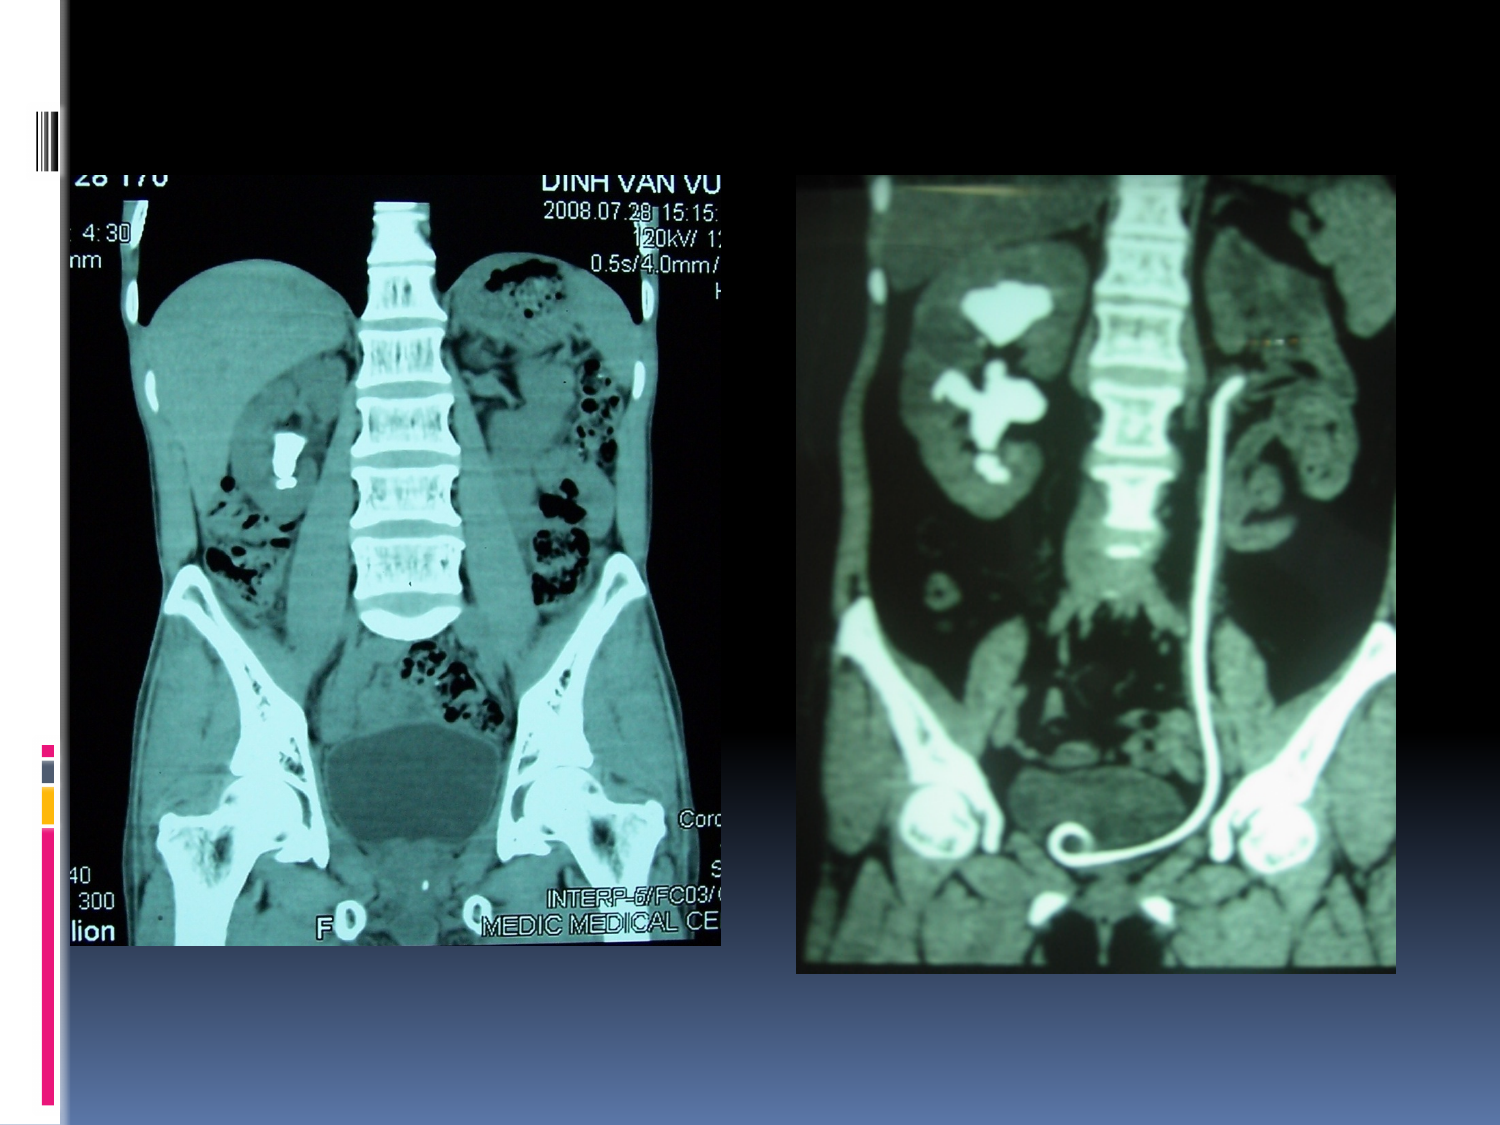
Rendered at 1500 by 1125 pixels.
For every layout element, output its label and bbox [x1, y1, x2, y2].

picture [796, 175, 1396, 975]
picture [69, 175, 721, 947]
